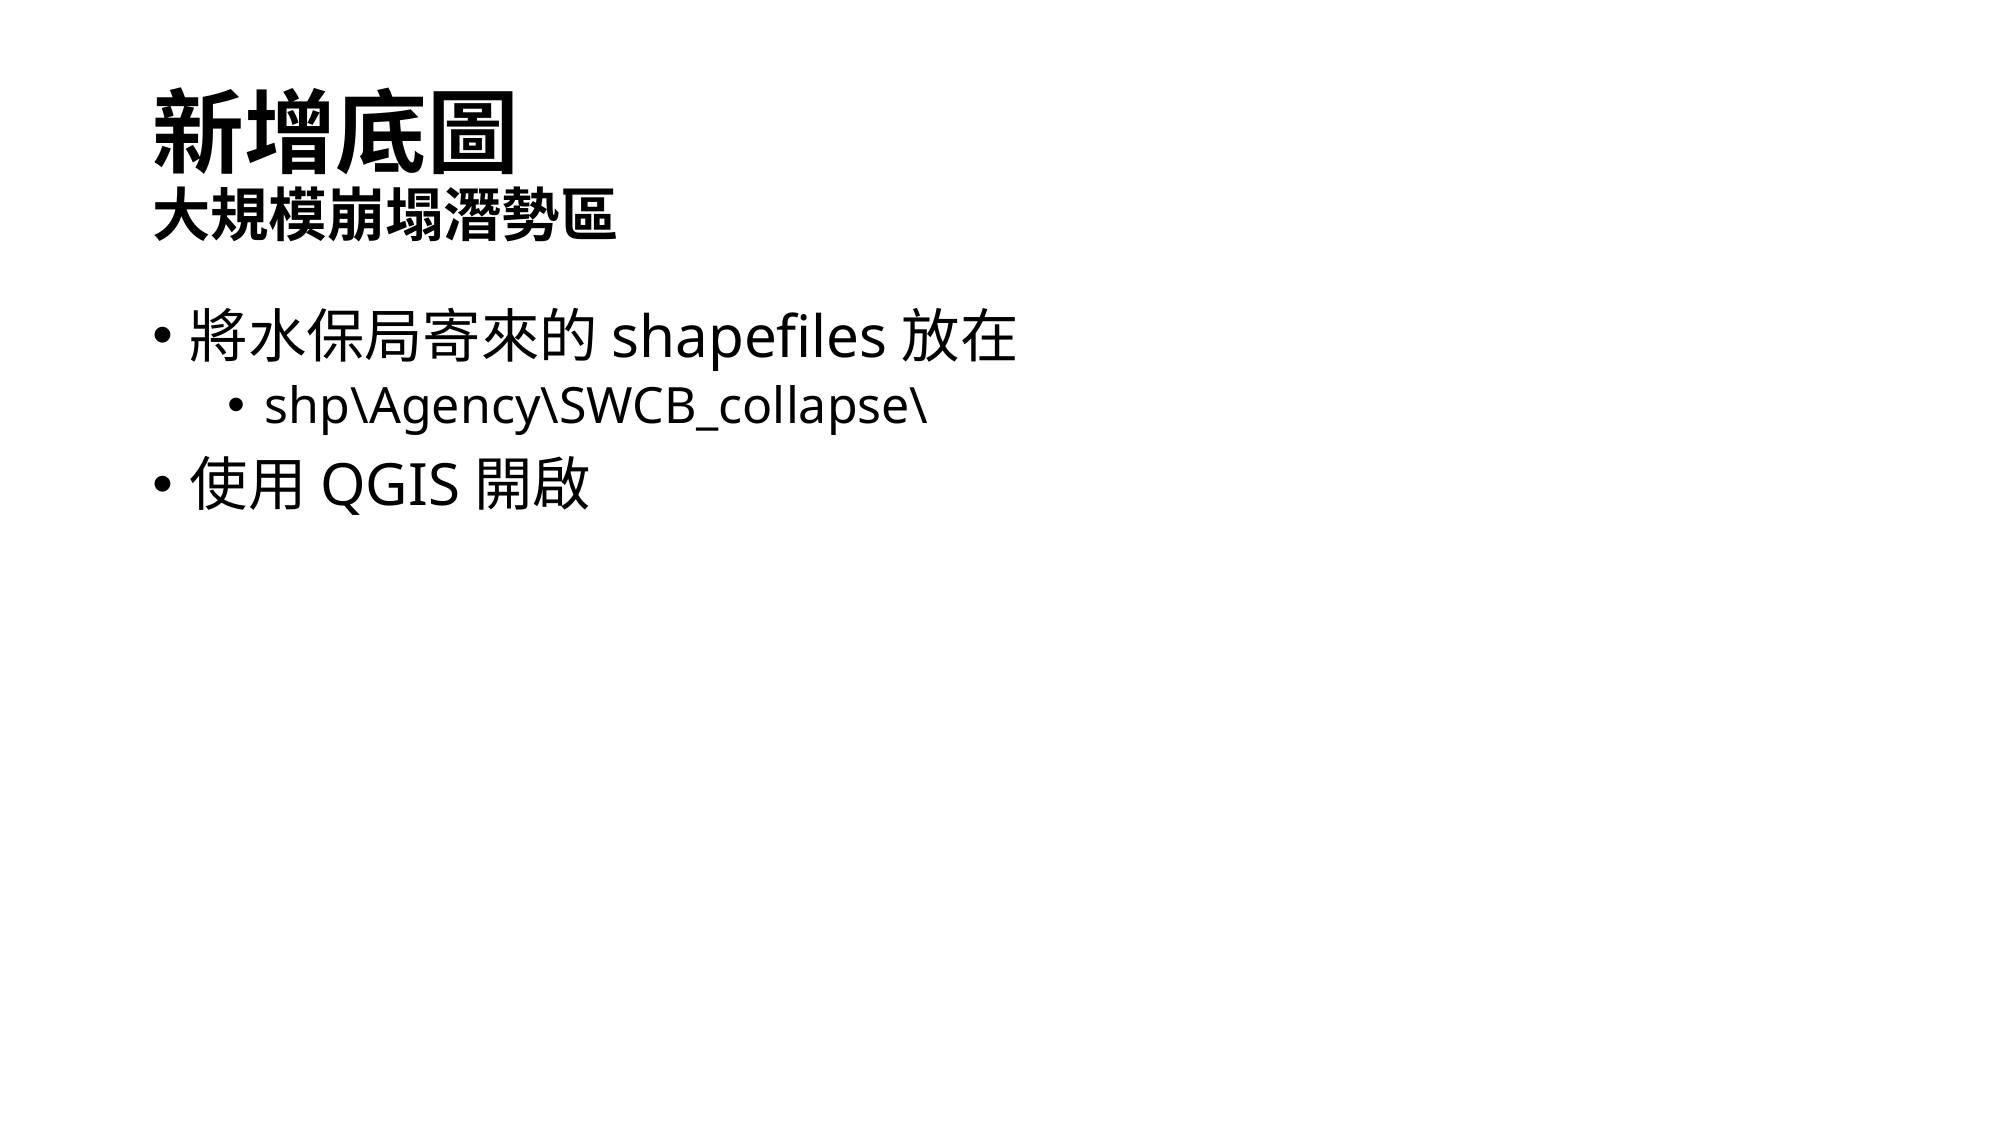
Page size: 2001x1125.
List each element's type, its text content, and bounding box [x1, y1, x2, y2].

list 將水保局寄來的shapefiles放在 shp\Agency\SWCB_collapse\ 使用QGIS開啟 [137, 299, 1863, 1014]
title 新增底圖 大規模崩塌潛勢區 [137, 59, 1863, 278]
